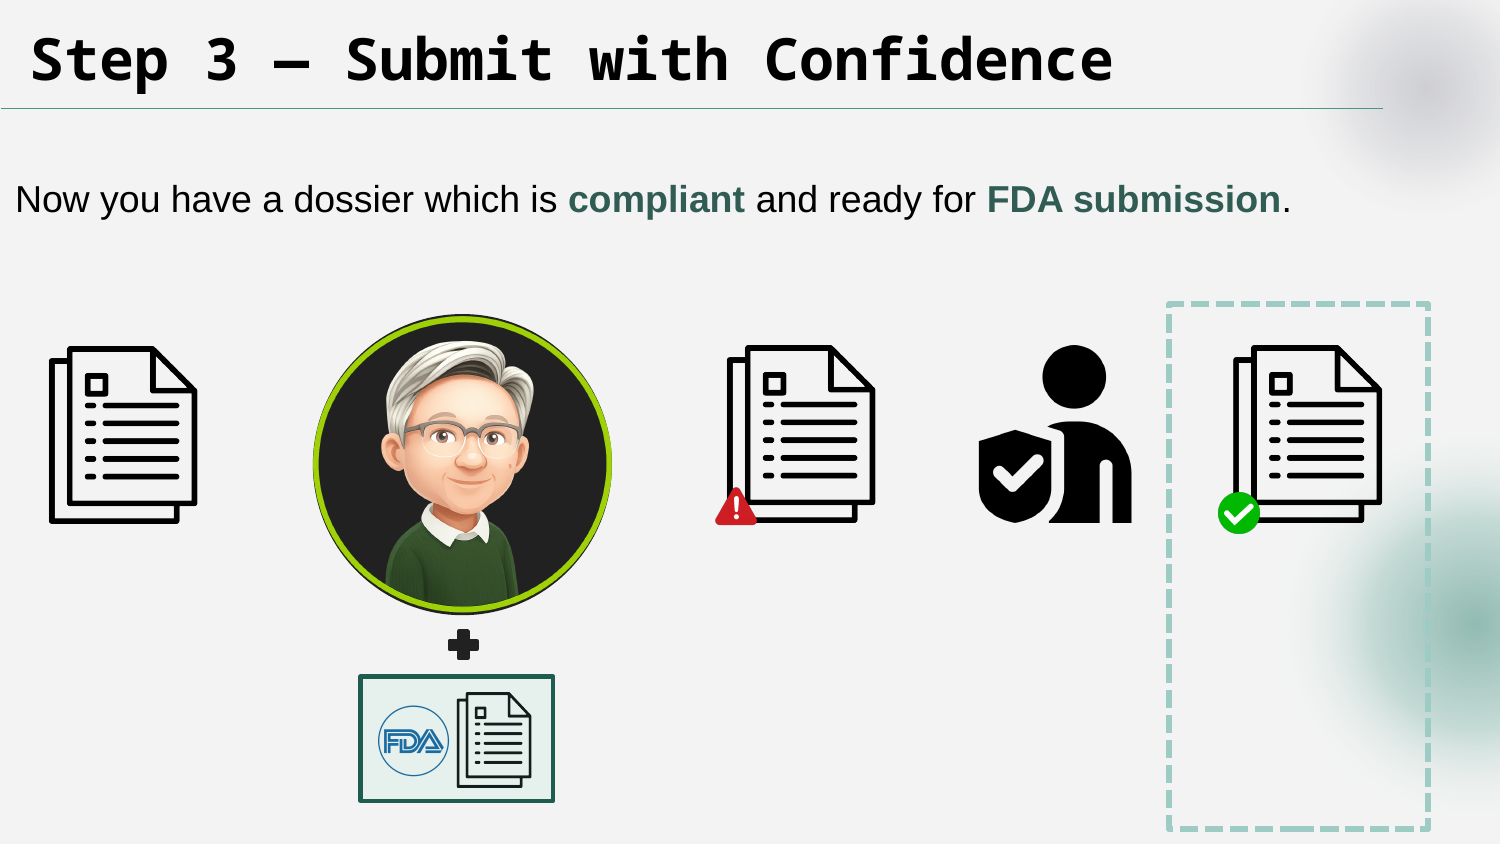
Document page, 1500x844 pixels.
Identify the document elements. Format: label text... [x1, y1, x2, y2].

text_box [448, 629, 479, 660]
picture [305, 312, 890, 651]
text_box Now you have a dossier which is compliant and ready for FDA submission. [0, 167, 1500, 228]
picture [1218, 344, 1397, 534]
text_box Step 3 — Submit with Confidence [14, 14, 1500, 99]
picture [965, 344, 1145, 524]
text_box [1167, 302, 1430, 831]
text_box [358, 674, 555, 803]
picture [376, 692, 540, 788]
picture [33, 345, 212, 524]
